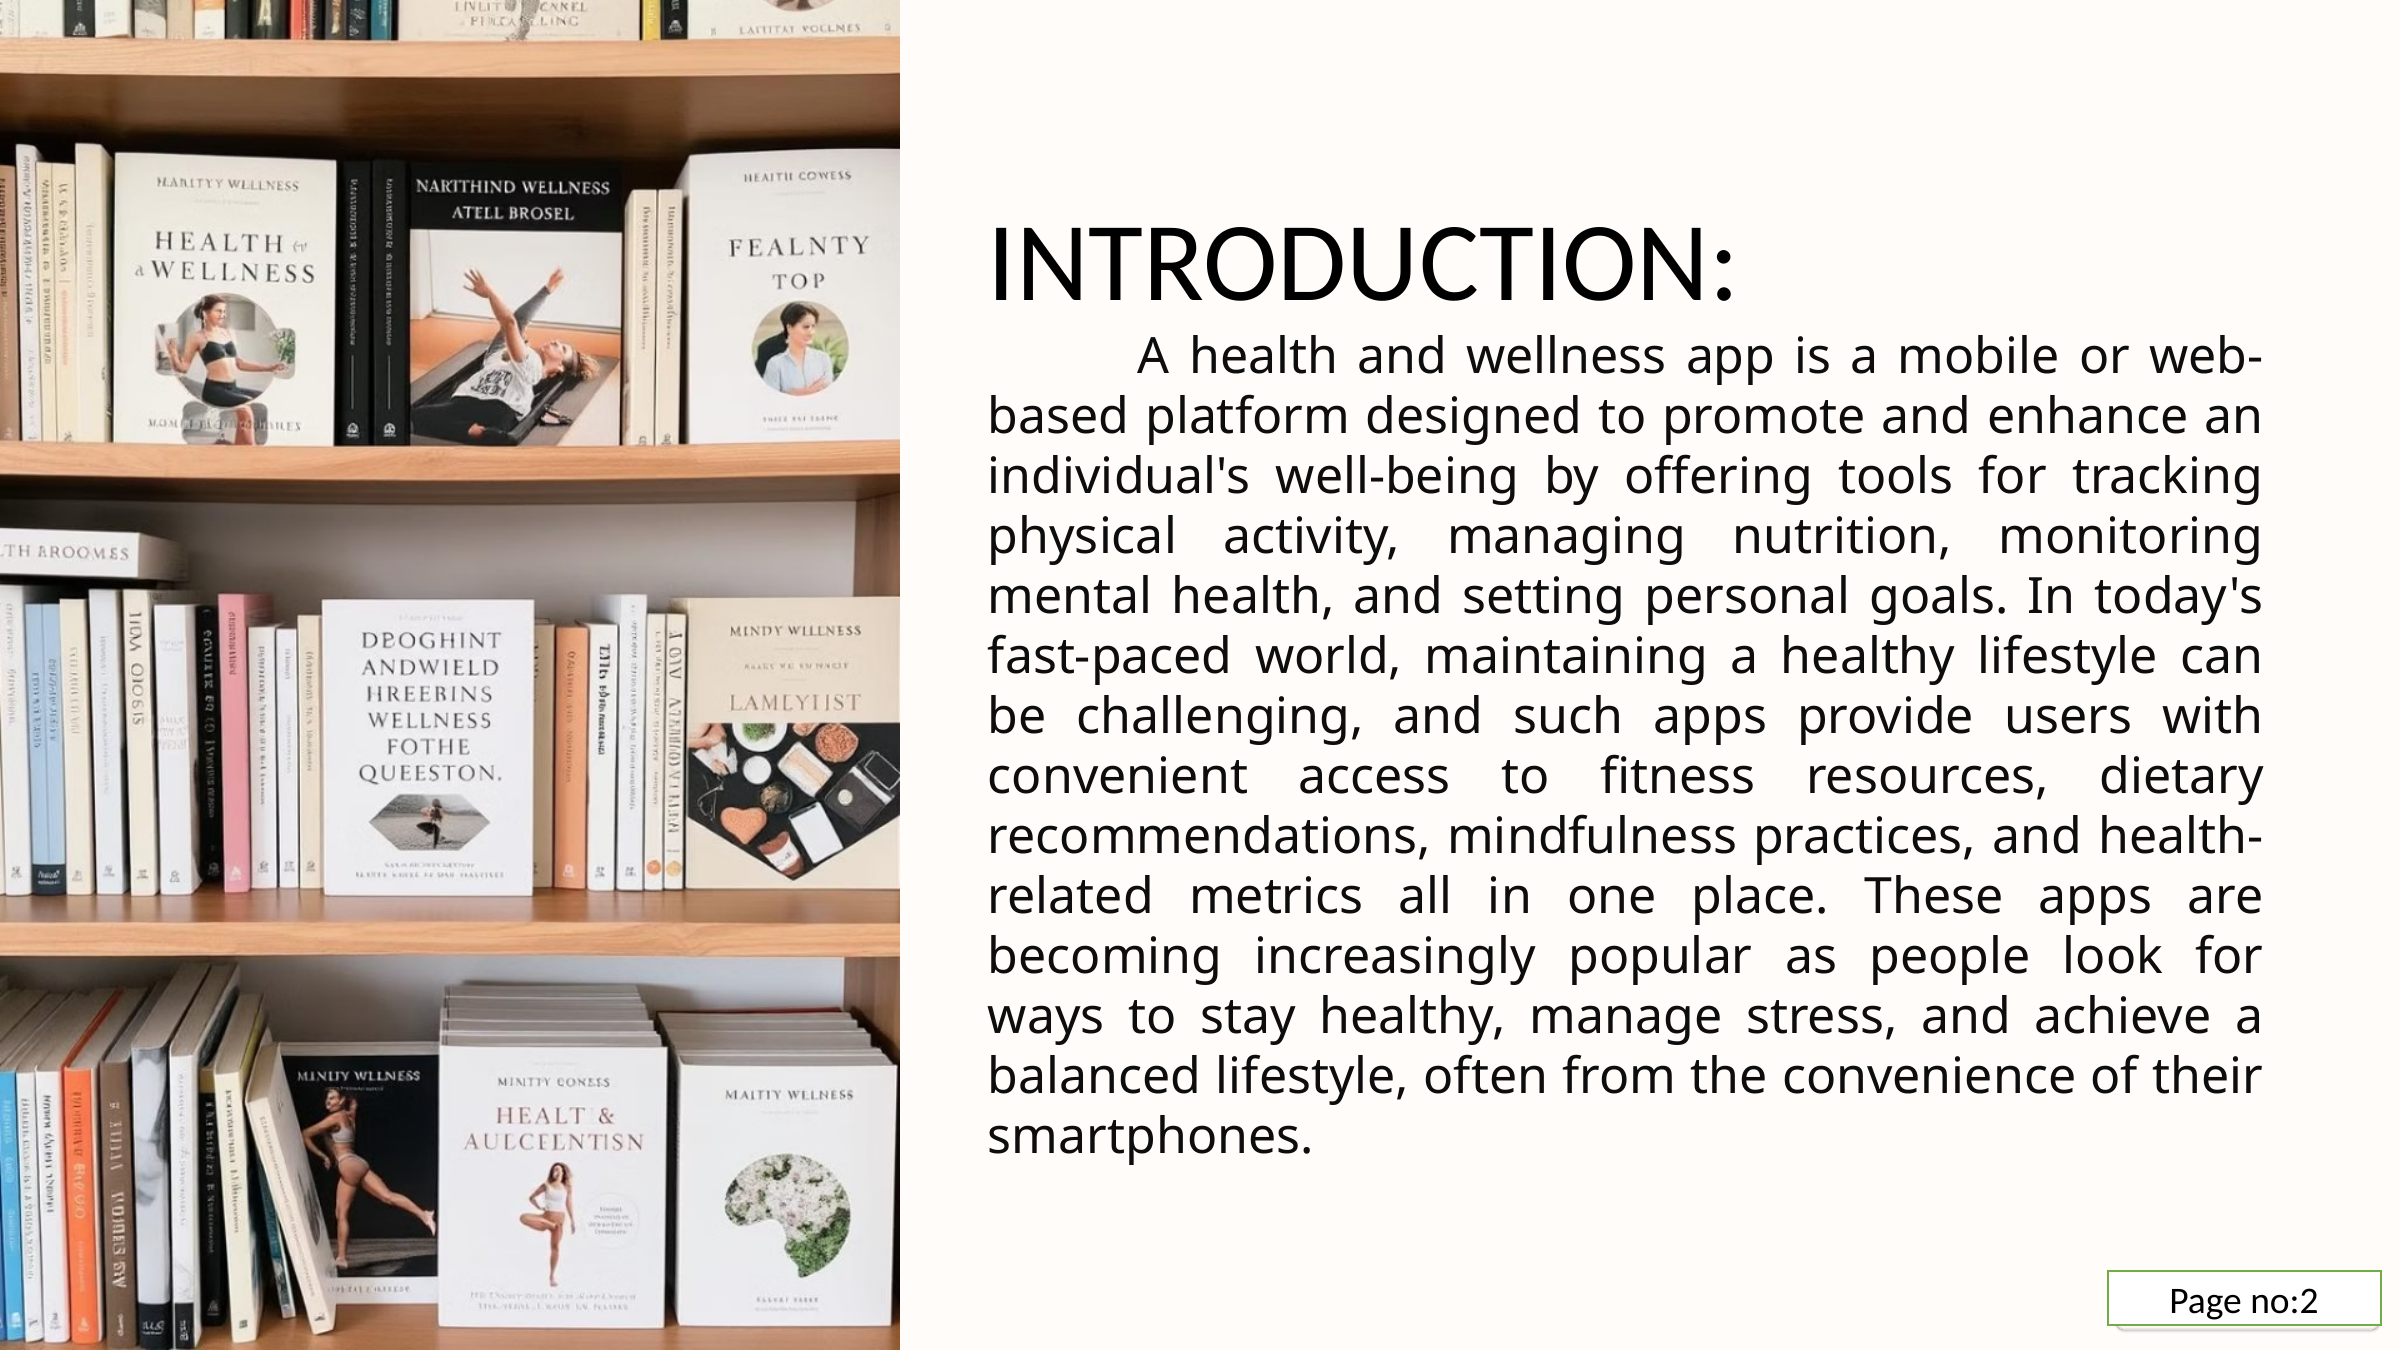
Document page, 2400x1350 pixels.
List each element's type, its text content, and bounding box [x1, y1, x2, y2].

text_box Page no:2 [2107, 1270, 2382, 1326]
picture [0, 0, 900, 1350]
picture [2106, 1271, 2389, 1339]
text_box INTRODUCTION: A health and wellness app is a mobile or web-based platform designed to promote and enhance an individual's well-being by offering tools for tracking physical activity, managing nutrition, monitoring mental health, and setting personal goals. In today's fast-paced world, maintaining a healthy lifestyle can be challenging, and such apps provide users with convenient access to fitness resources, dietary recommendations, mindfulness practices, and health-related metrics all in one place. These apps are becoming increasingly popular as people look for ways to stay healthy, manage stress, and achieve a balanced lifestyle, often from the convenience of their smartphones. [973, 180, 2279, 1171]
